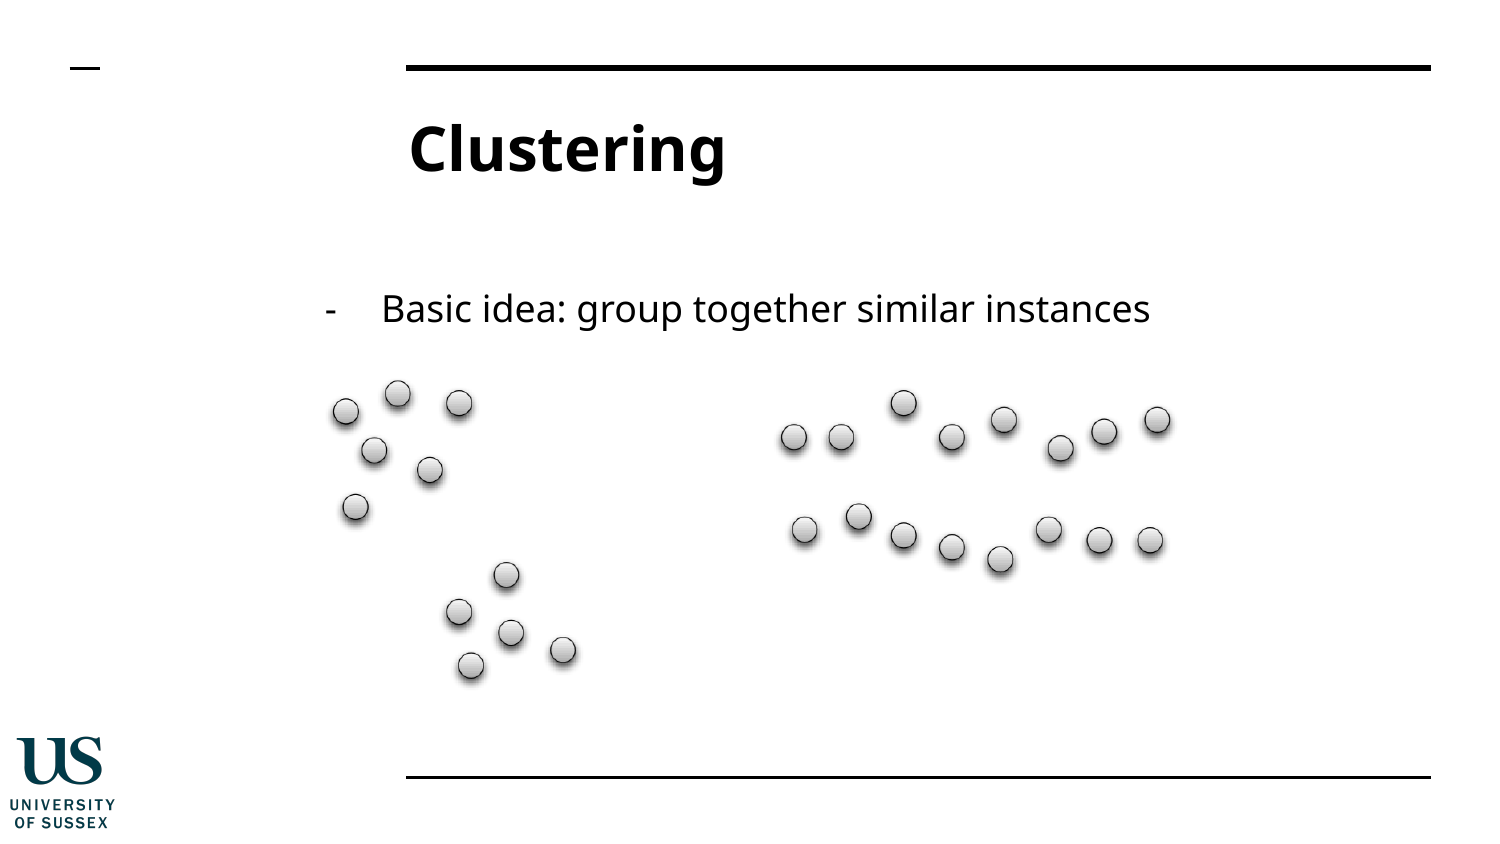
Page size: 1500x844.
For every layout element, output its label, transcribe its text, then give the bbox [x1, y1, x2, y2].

title Clustering [393, 94, 1431, 199]
picture [0, 721, 123, 844]
list Basic idea: group together similar instances [291, 263, 1329, 757]
picture [235, 347, 1293, 696]
